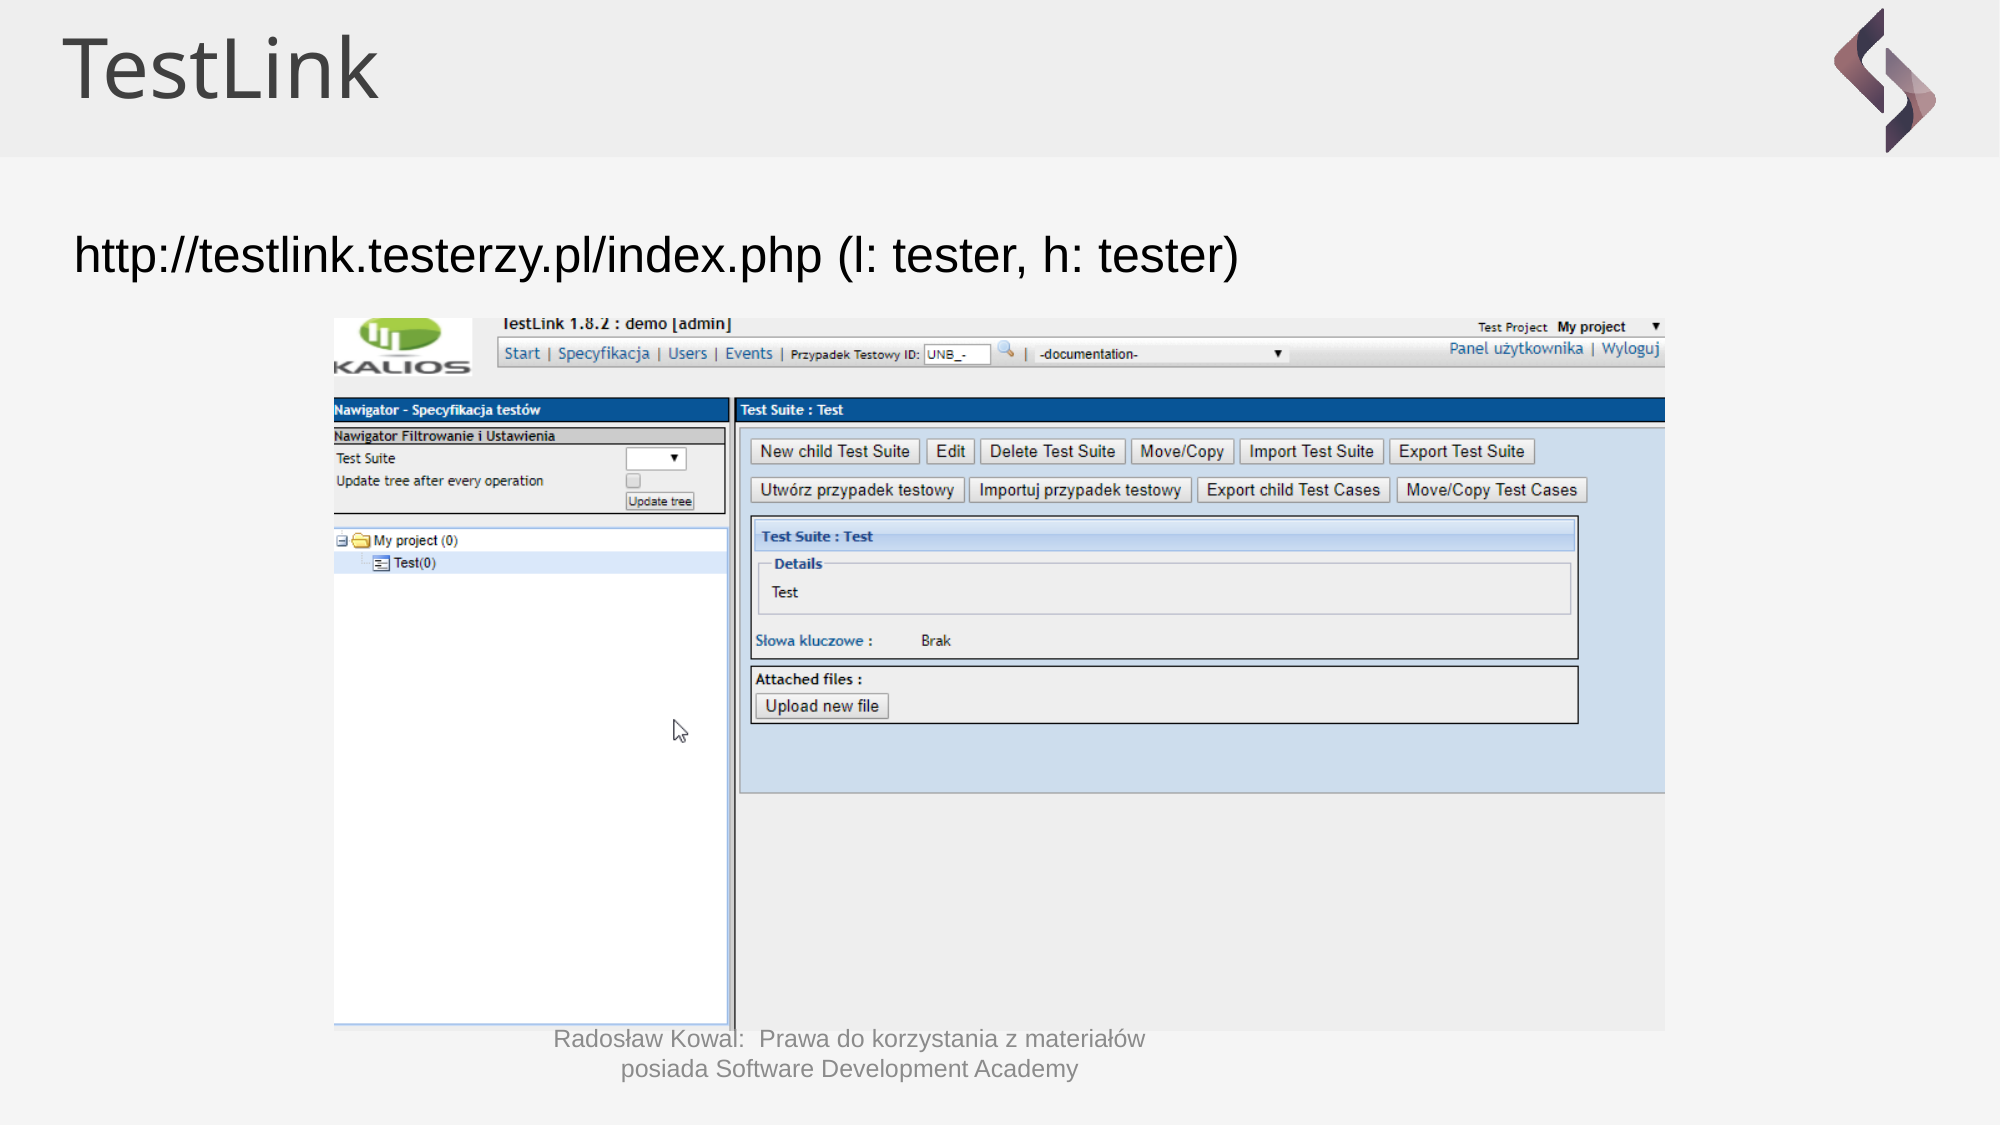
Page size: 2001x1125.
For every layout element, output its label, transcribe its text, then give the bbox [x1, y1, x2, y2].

picture [1787, 0, 2001, 165]
text_box Radosław Kowal: Prawa do korzystania z materiałów posiada Software Development Academy [512, 1039, 1188, 1082]
text_box http://testlink.testerzy.pl/index.php (l: tester, h: tester) [59, 214, 1417, 341]
picture [333, 318, 1665, 1032]
text_box TestLink [47, 23, 1559, 140]
